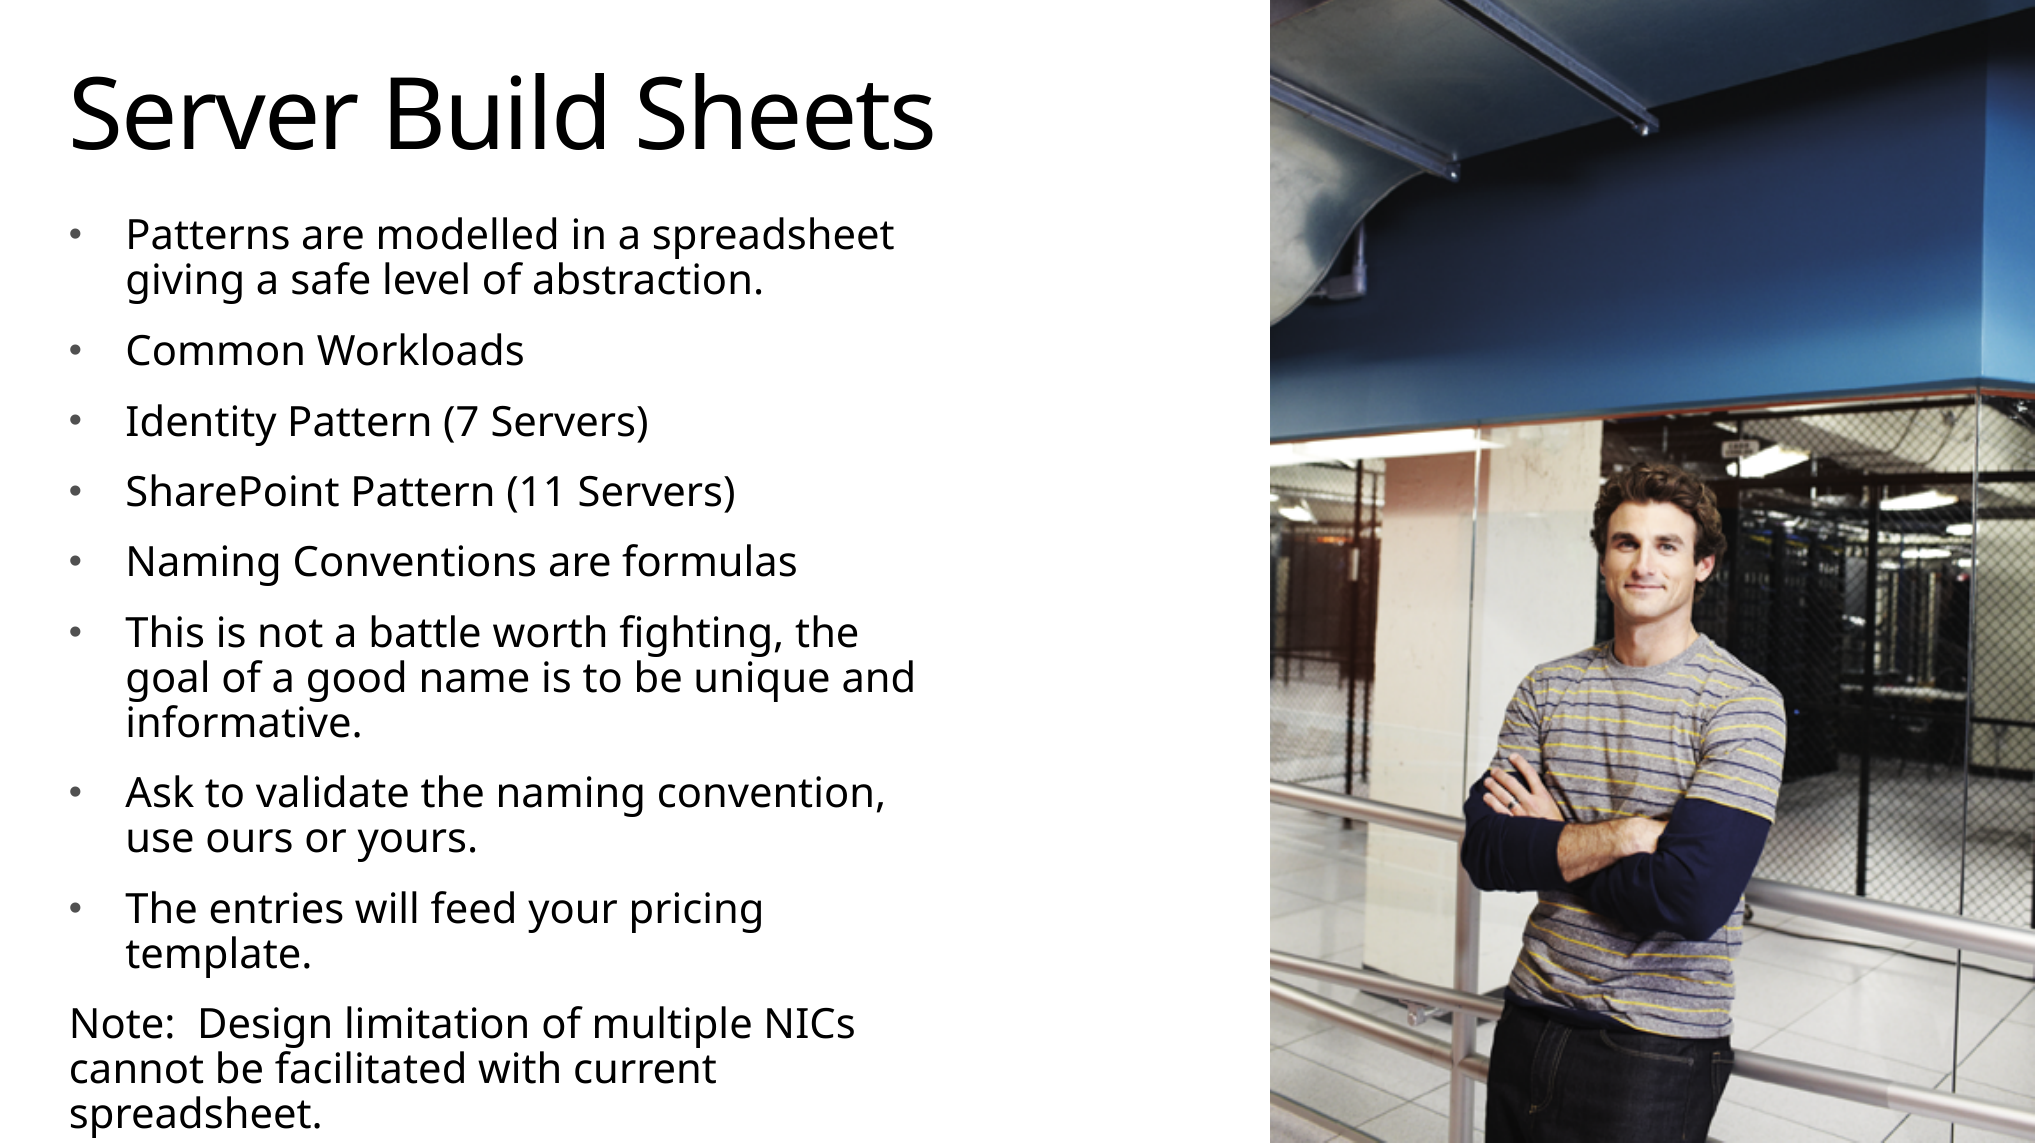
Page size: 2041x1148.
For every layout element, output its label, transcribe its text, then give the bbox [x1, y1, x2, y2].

picture [1269, 0, 2035, 1143]
title Server Build Sheets [45, 48, 1269, 199]
list Patterns are modelled in a spreadsheet giving a safe level of abstraction. Common Workloads Identity Pattern (7 Servers) SharePoint Pattern (11 Servers) Naming Conventions are formulas This is not a battle worth fighting, the goal of a good name is to be unique and informative. Ask to validate the naming convention, use ours or yours. The entries will feed your pricing template. Note: Design limitation of multiple NICs cannot be facilitated with current spreadsheet. [45, 198, 946, 1068]
